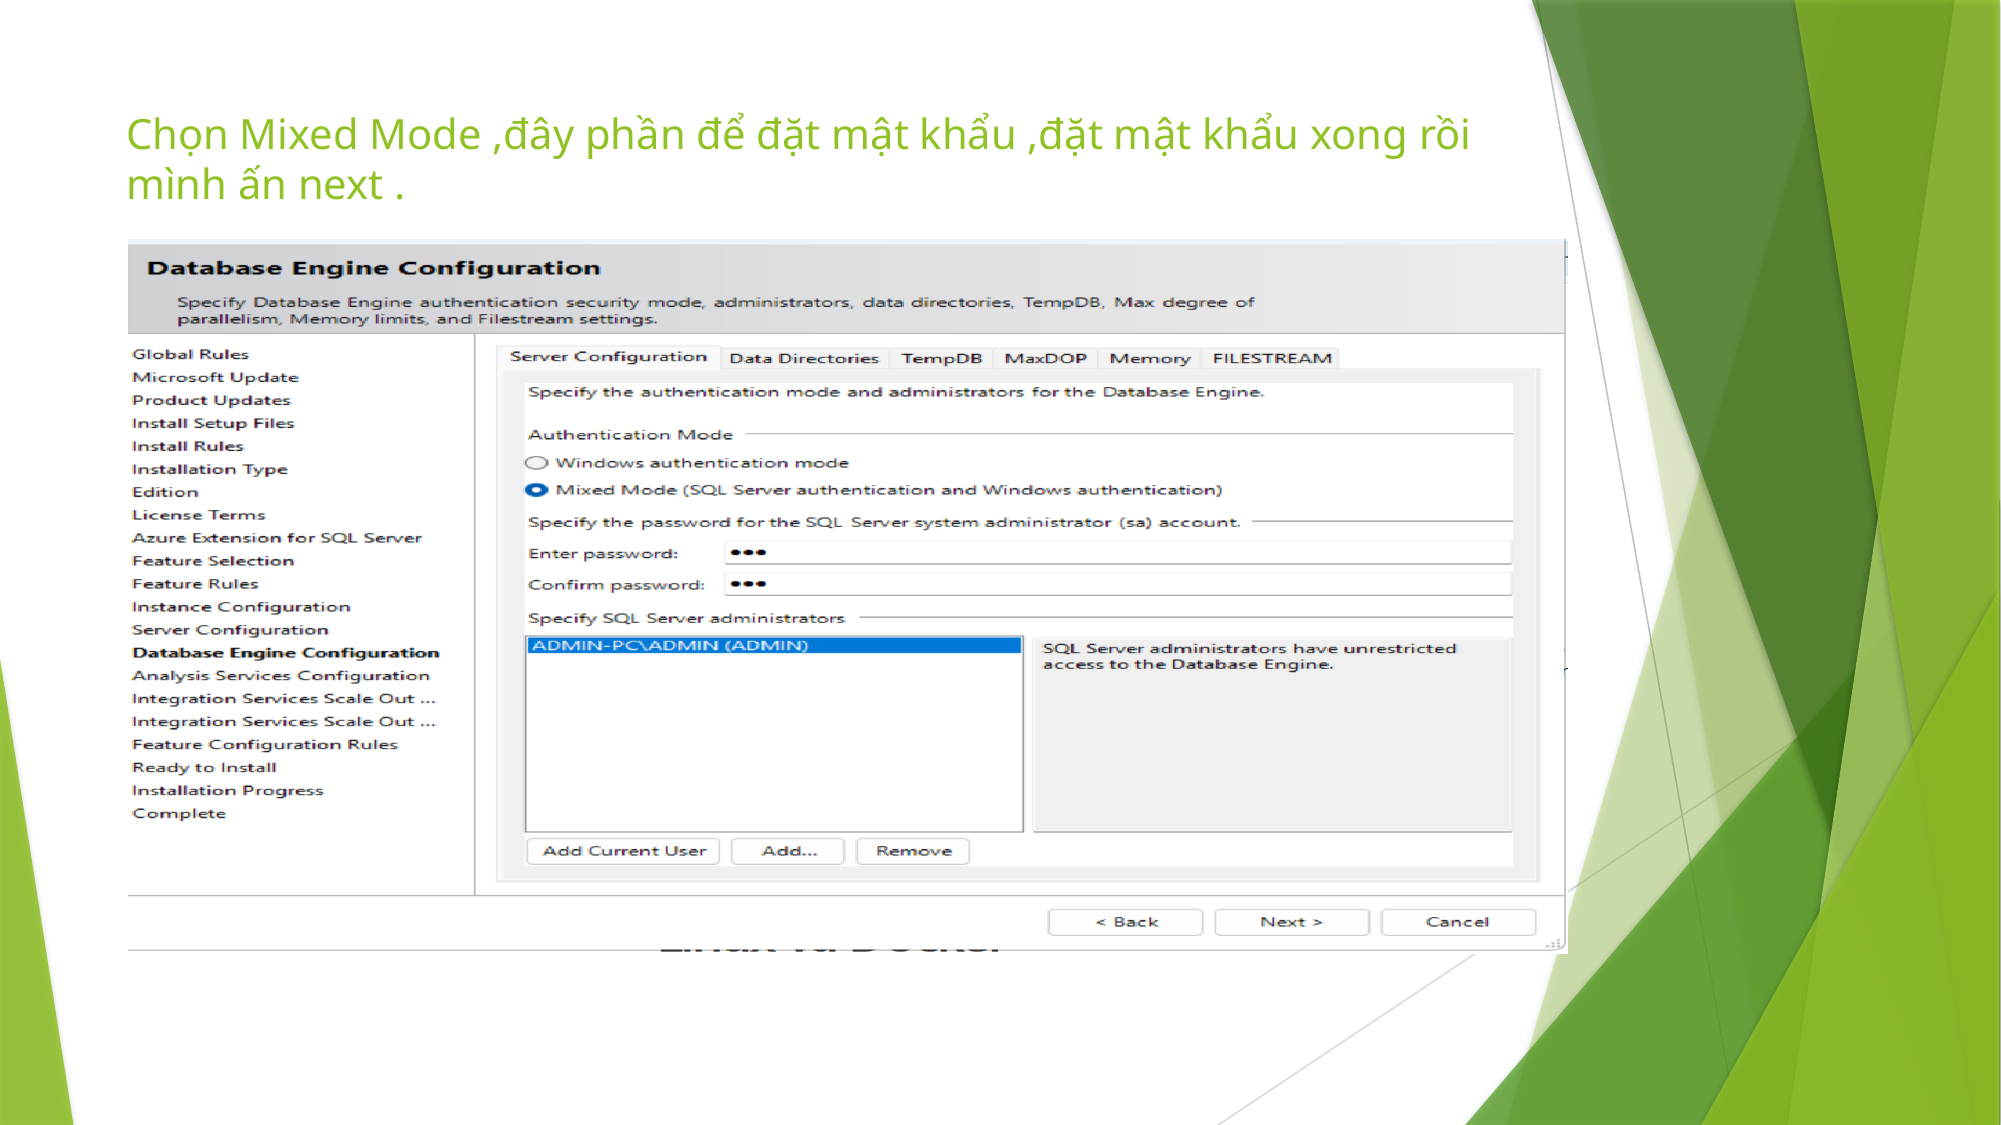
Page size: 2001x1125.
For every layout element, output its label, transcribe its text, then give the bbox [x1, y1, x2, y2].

title Chọn Mixed Mode ,đây phần để đặt mật khẩu ,đặt mật khẩu xong rồi mình ấn next . [111, 99, 1522, 317]
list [128, 238, 1568, 954]
